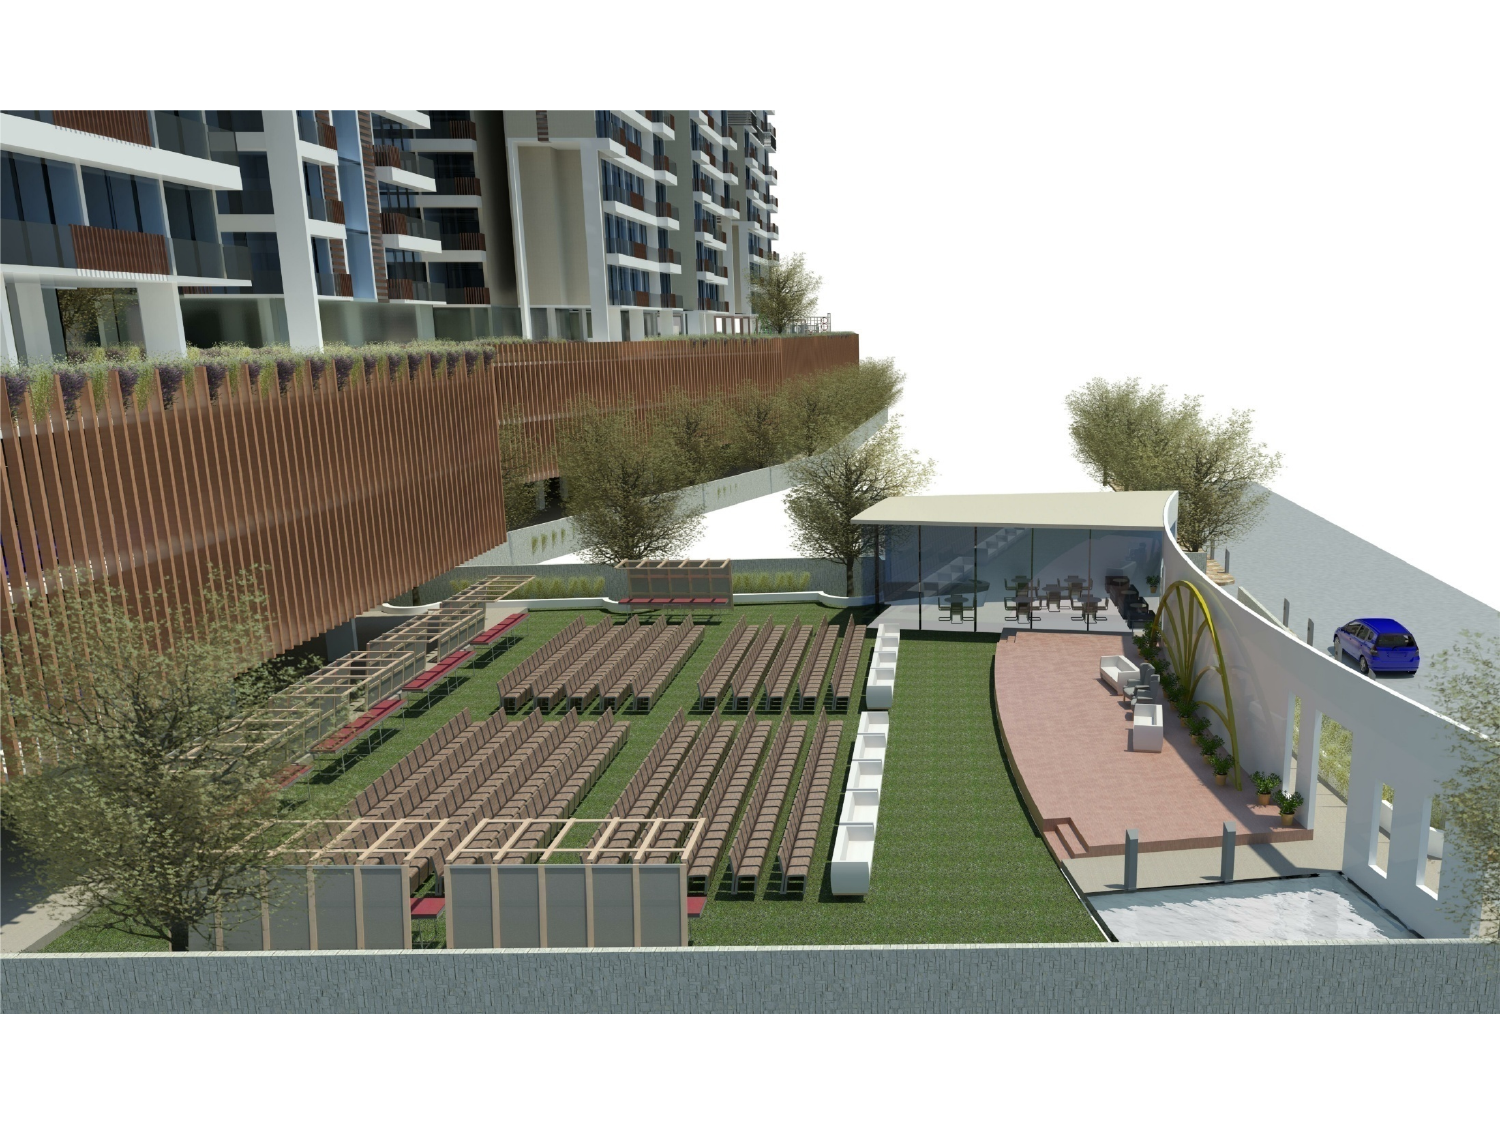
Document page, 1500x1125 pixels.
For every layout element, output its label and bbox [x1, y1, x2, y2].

picture [0, 110, 1500, 1015]
